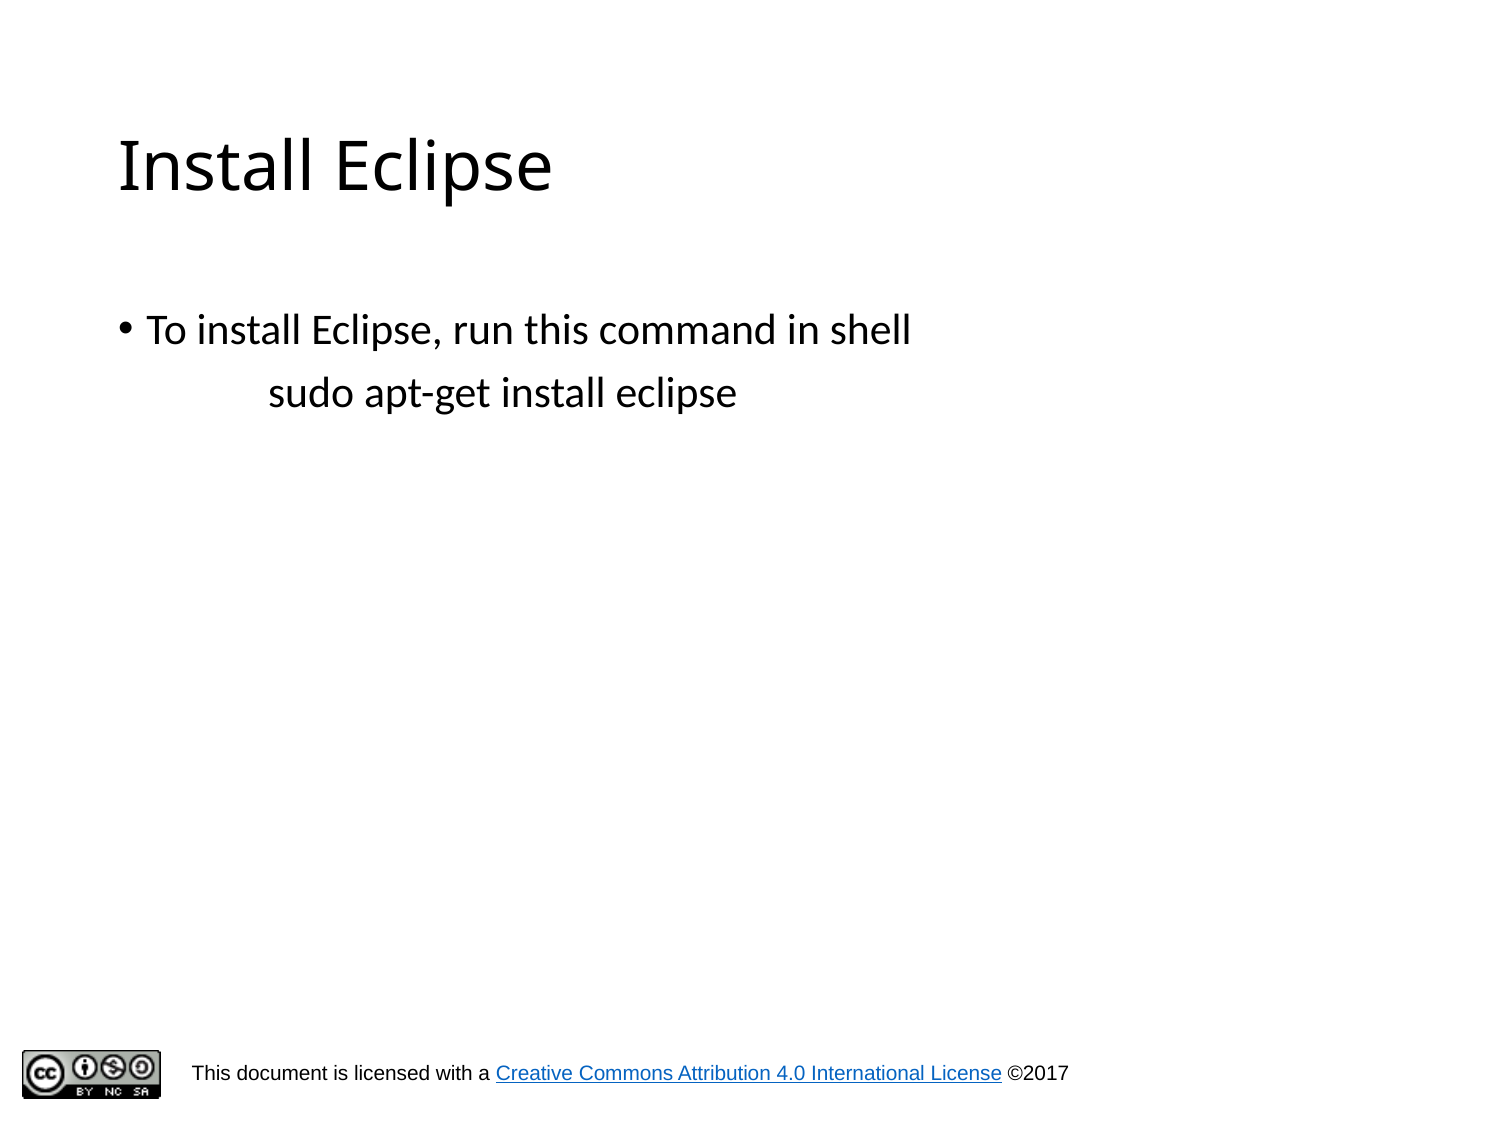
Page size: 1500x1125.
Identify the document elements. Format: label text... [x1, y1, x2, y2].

picture [22, 1050, 161, 1099]
list To install Eclipse, run this command in shell sudo apt-get install eclipse [102, 299, 1398, 1014]
title Install Eclipse [102, 59, 1398, 278]
